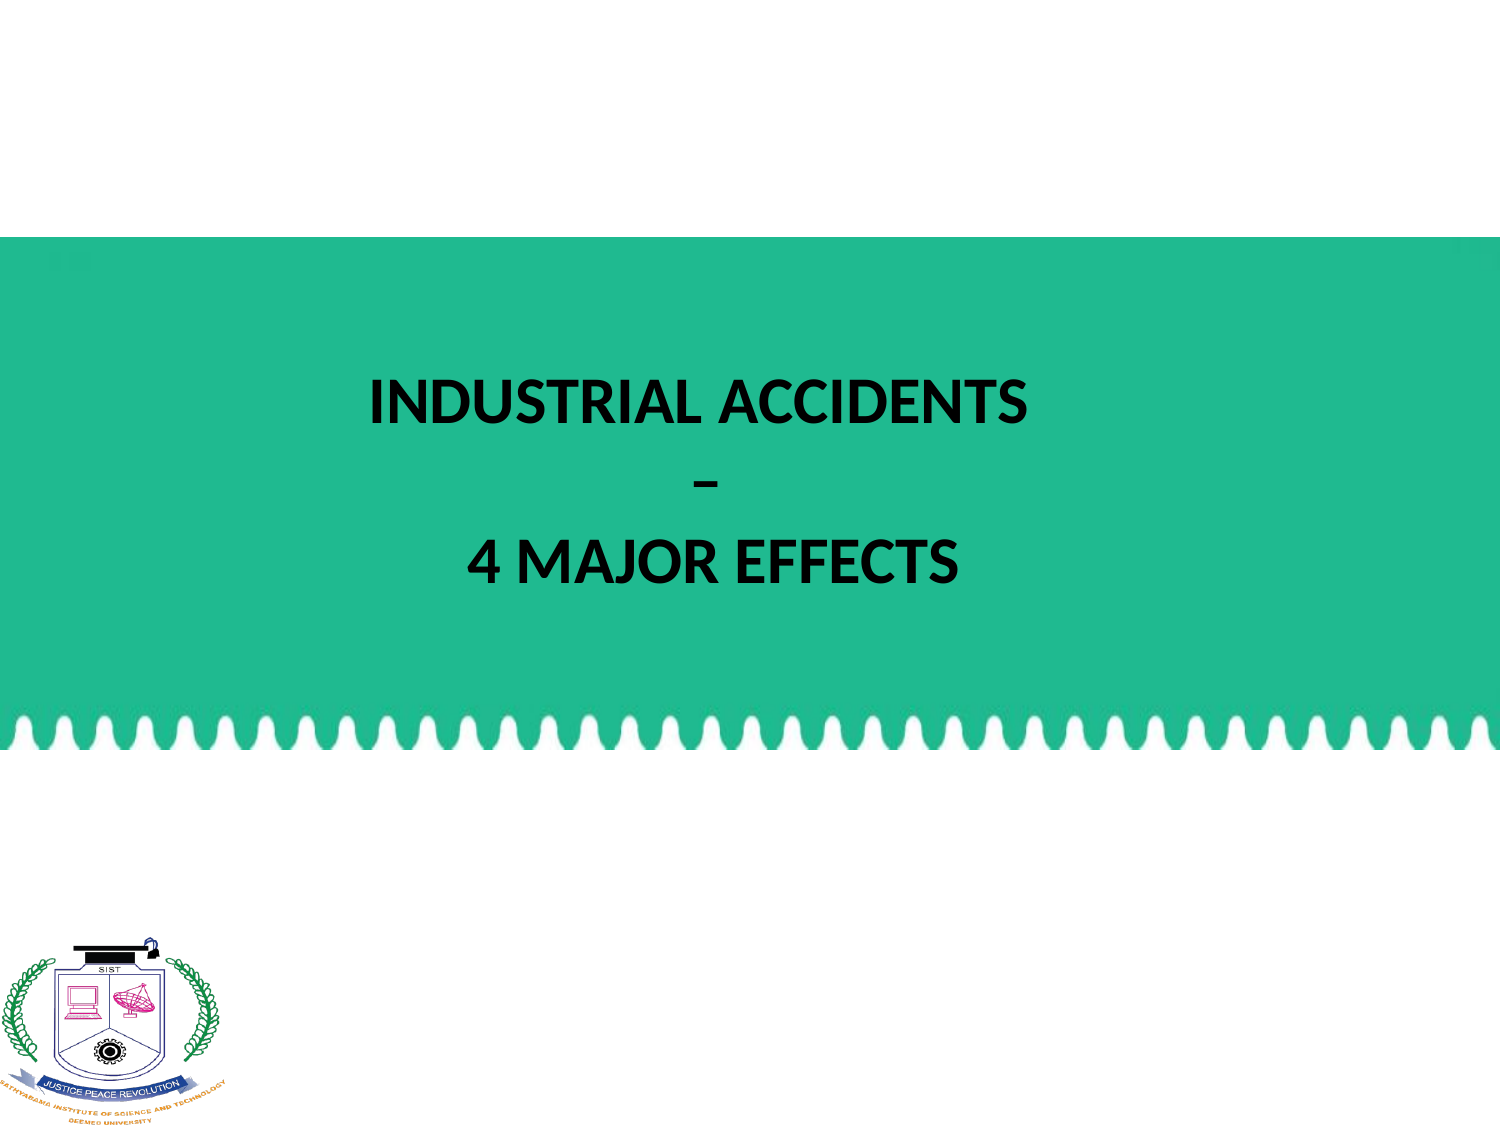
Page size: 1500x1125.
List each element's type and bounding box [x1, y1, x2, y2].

picture [0, 937, 225, 1125]
picture [0, 237, 1500, 751]
